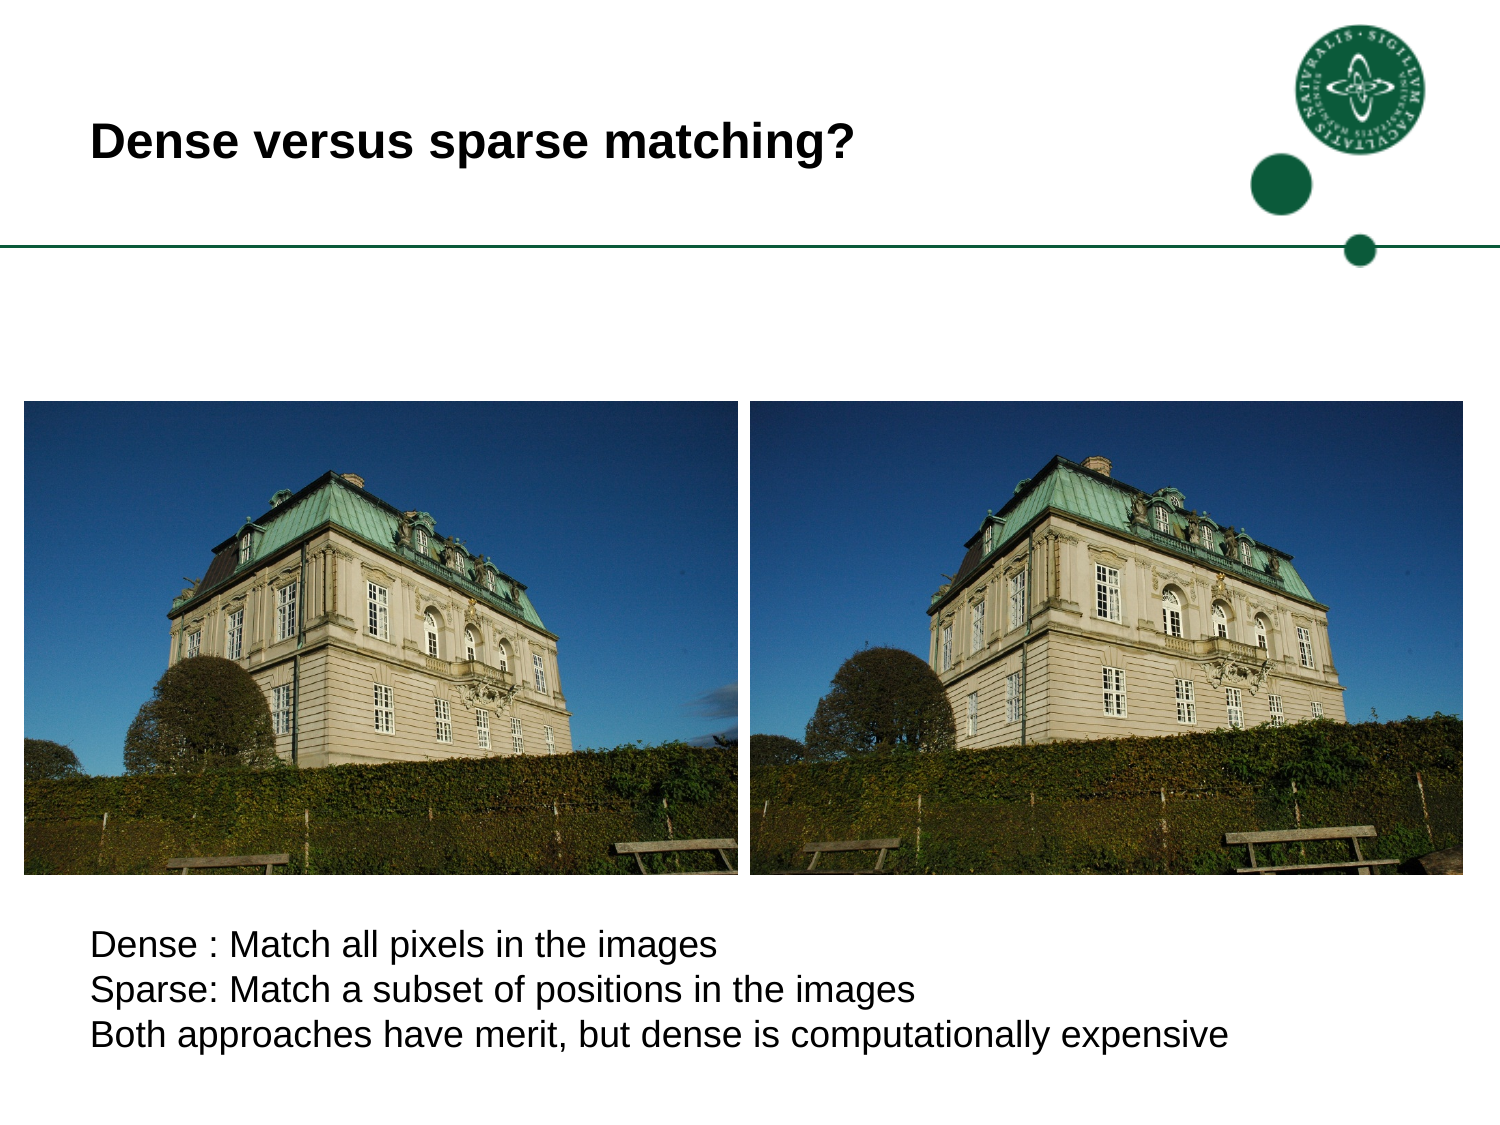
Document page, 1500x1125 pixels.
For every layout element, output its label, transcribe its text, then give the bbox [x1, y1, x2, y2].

picture [749, 400, 1463, 876]
picture [24, 400, 738, 876]
text_box Dense versus sparse matching? [75, 45, 1425, 233]
picture [1250, 24, 1500, 245]
text_box Dense : Match all pixels in the images Sparse: Match a subset of positions in the images Both approaches have merit, but dense is computationally expensive [74, 912, 1463, 1063]
picture [1250, 248, 1500, 268]
